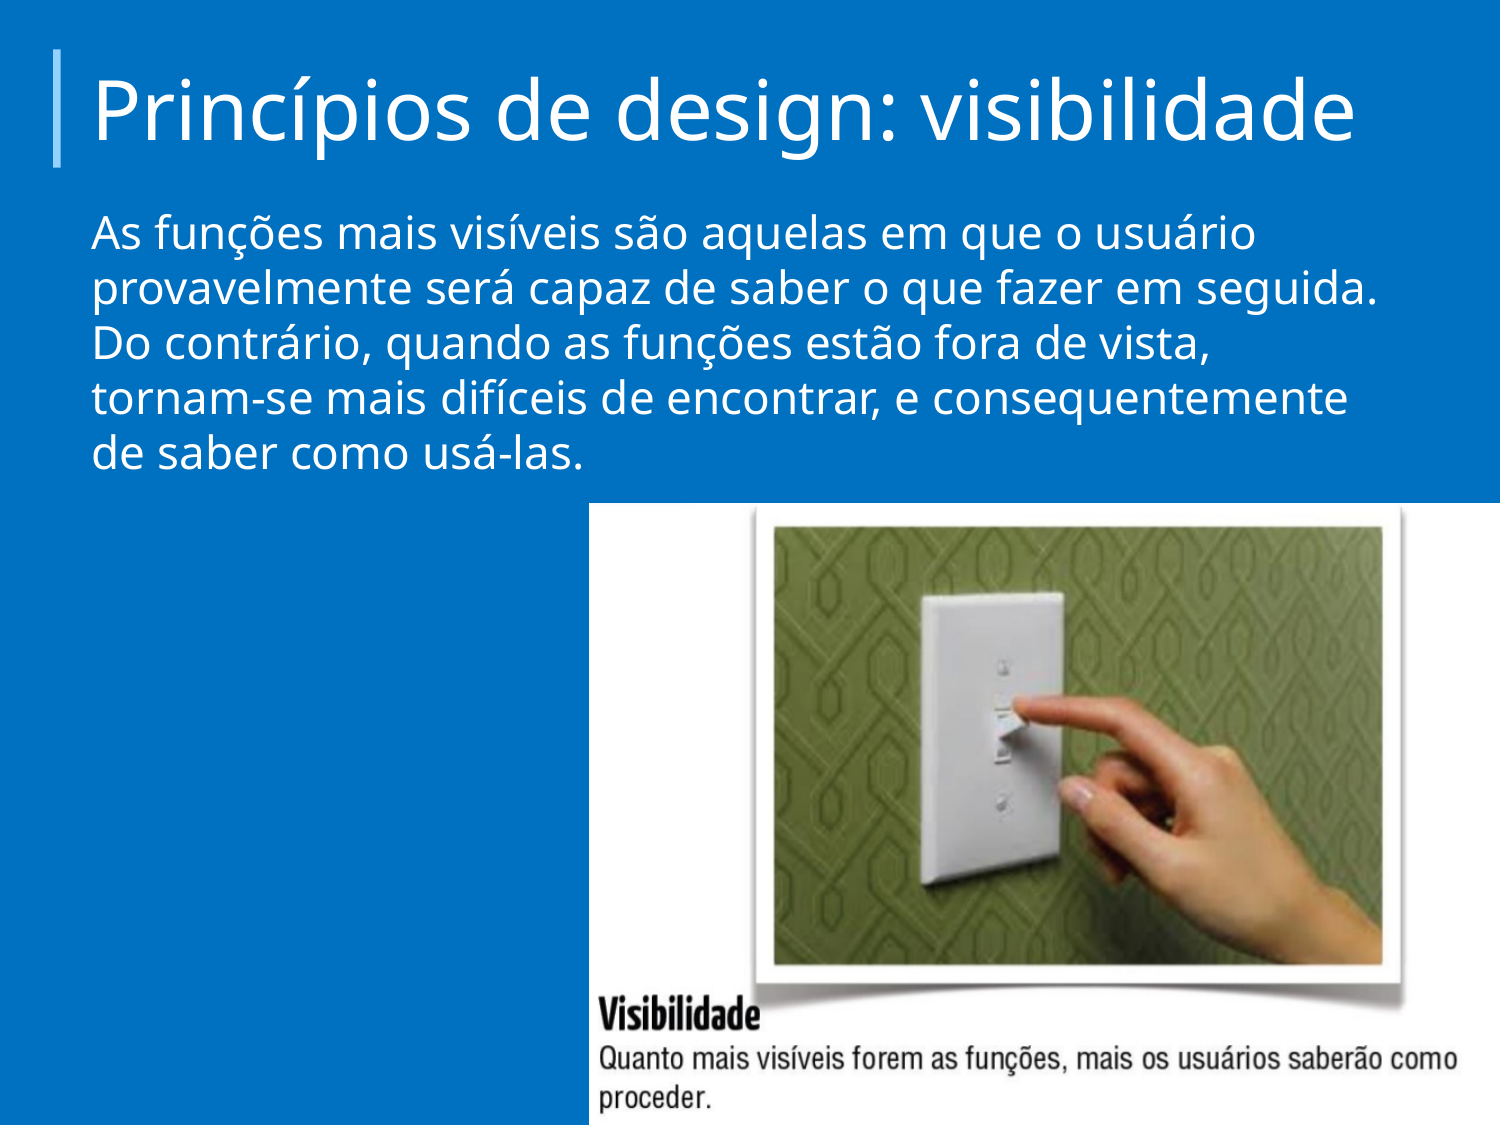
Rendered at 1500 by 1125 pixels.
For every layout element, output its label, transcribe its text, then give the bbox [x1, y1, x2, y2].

text_box [52, 48, 62, 169]
picture [589, 503, 1500, 1125]
text_box Princípios de design: visibilidade [76, 50, 1400, 165]
text_box As funções mais visíveis são aquelas em que o usuário provavelmente será capaz de saber o que fazer em seguida. Do contrário, quando as funções estão fora de vista, tornam-se mais difíceis de encontrar, e consequentemente de saber como usá-las. [76, 196, 1400, 541]
